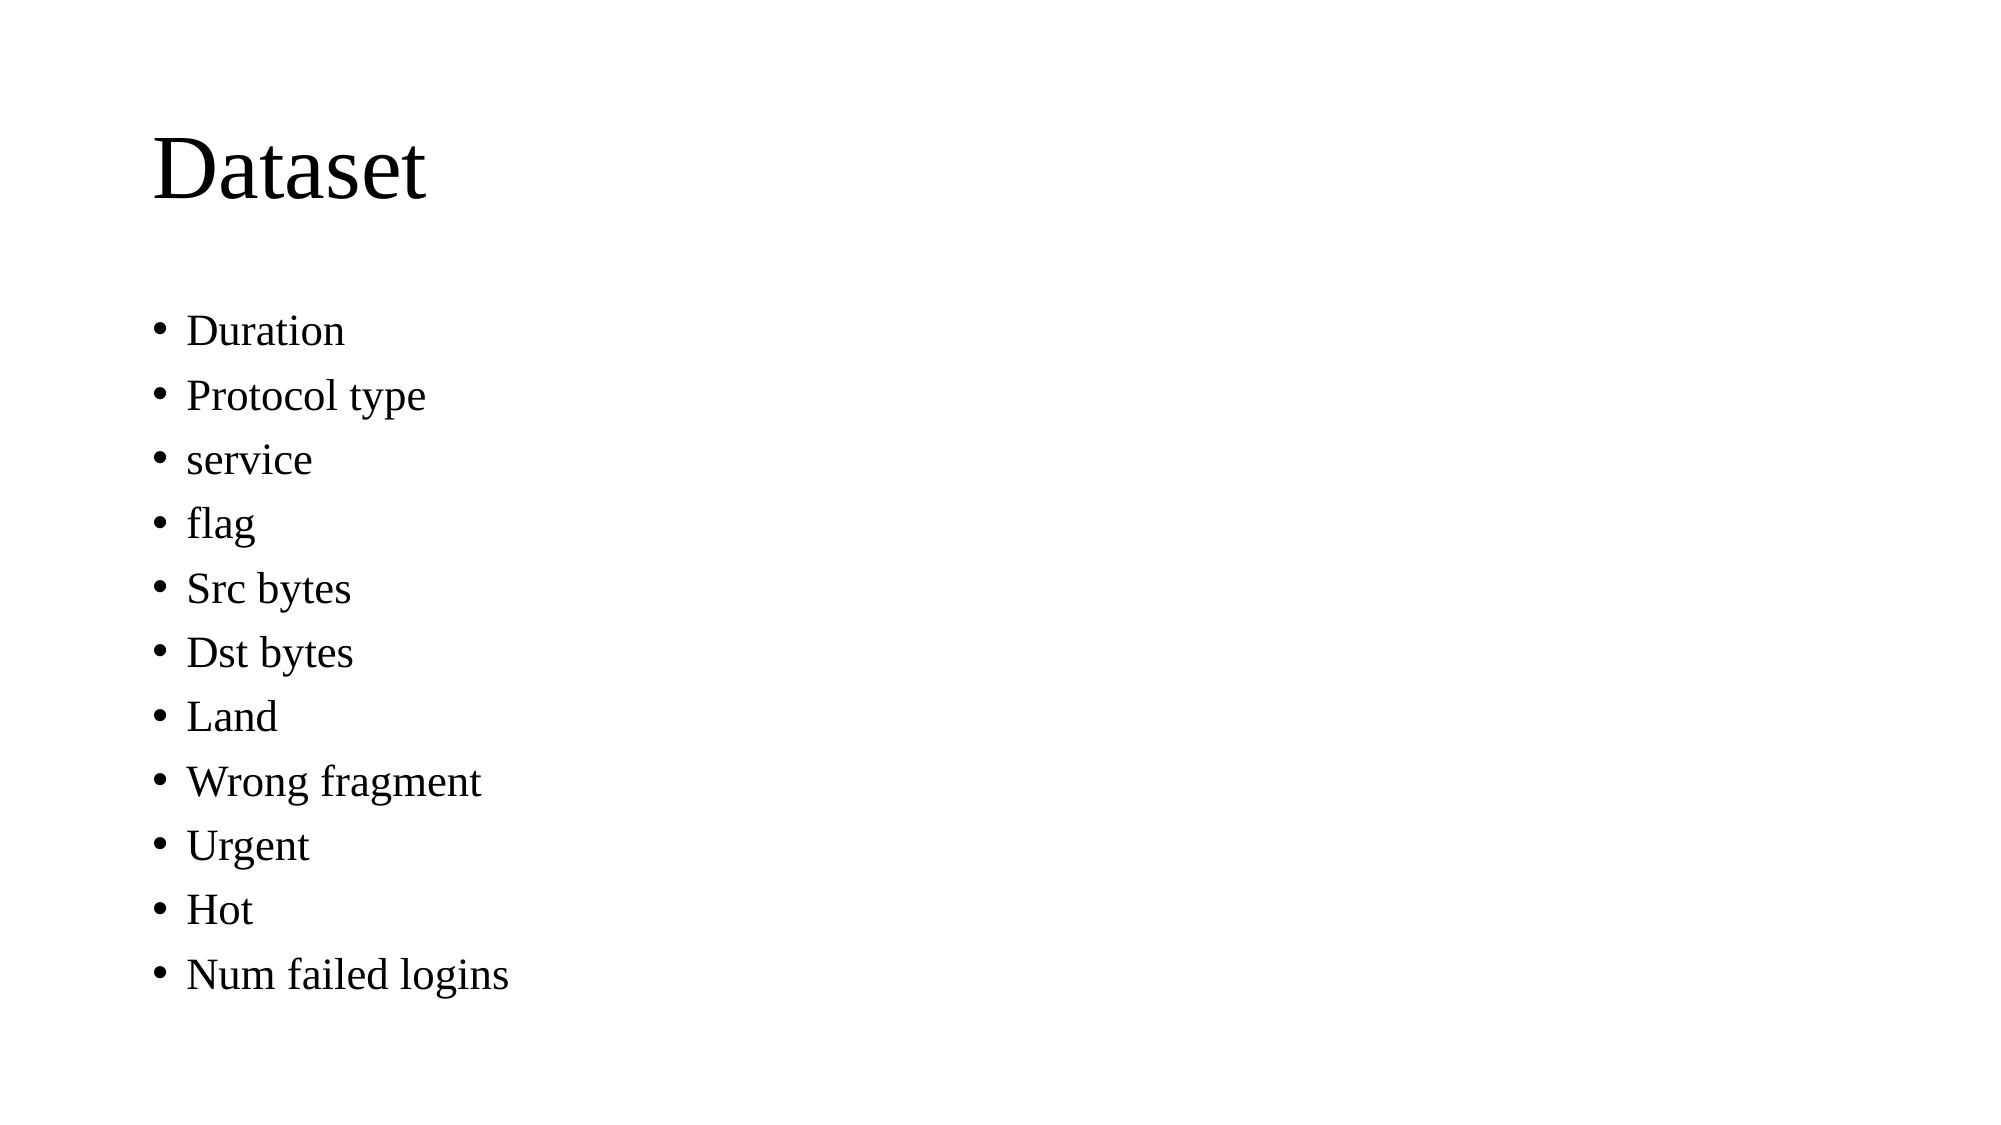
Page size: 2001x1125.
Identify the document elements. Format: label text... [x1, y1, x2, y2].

list Duration Protocol type service flag Src bytes Dst bytes Land Wrong fragment Urgent Hot Num failed logins [137, 299, 1863, 1014]
title Dataset [137, 59, 1863, 278]
